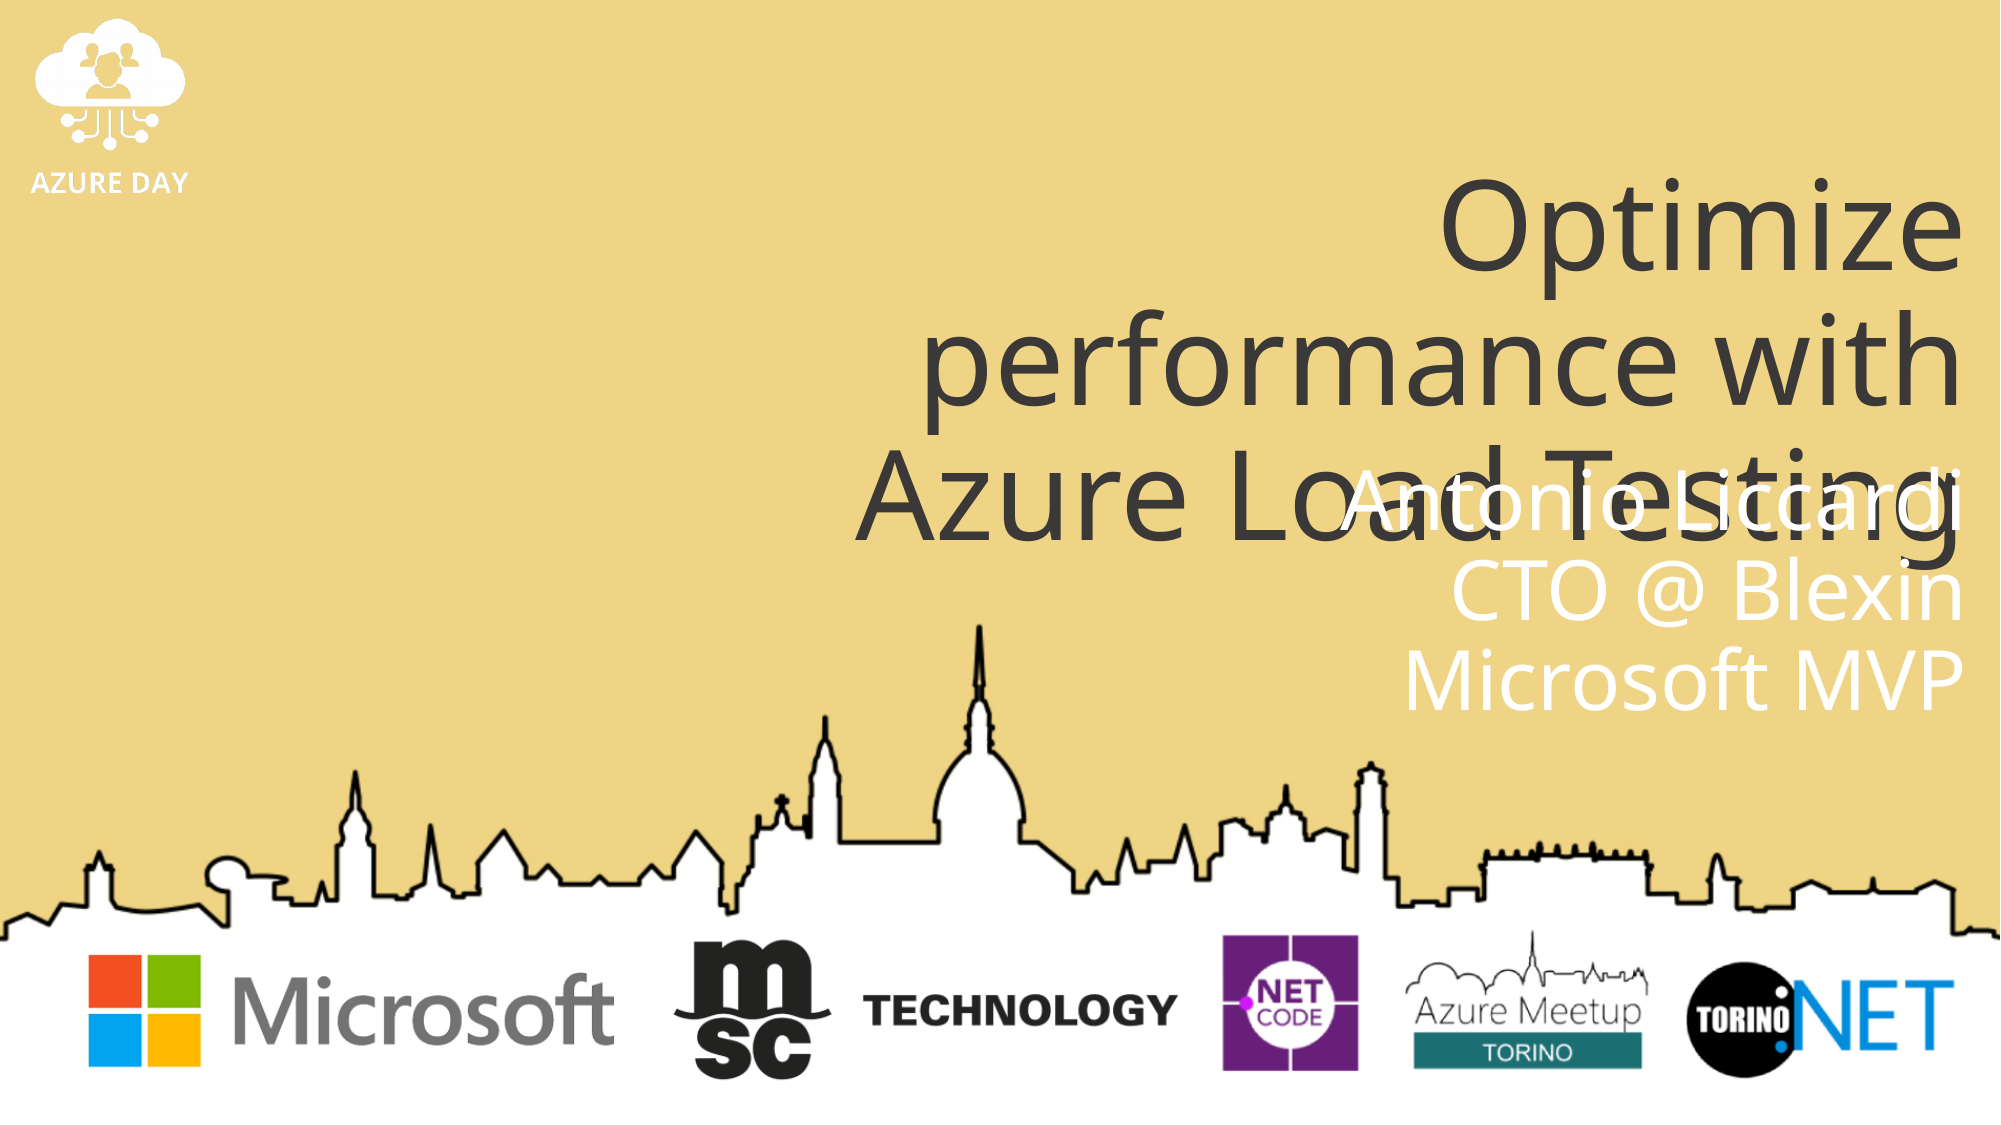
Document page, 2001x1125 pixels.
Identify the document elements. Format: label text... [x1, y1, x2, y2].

text_box Antonio Liccardi CTO @ Blexin Microsoft MVP [700, 476, 1983, 744]
title Optimize performance with Azure Load Testing [700, 147, 1983, 476]
picture [0, 610, 2000, 1125]
picture [0, 0, 219, 216]
